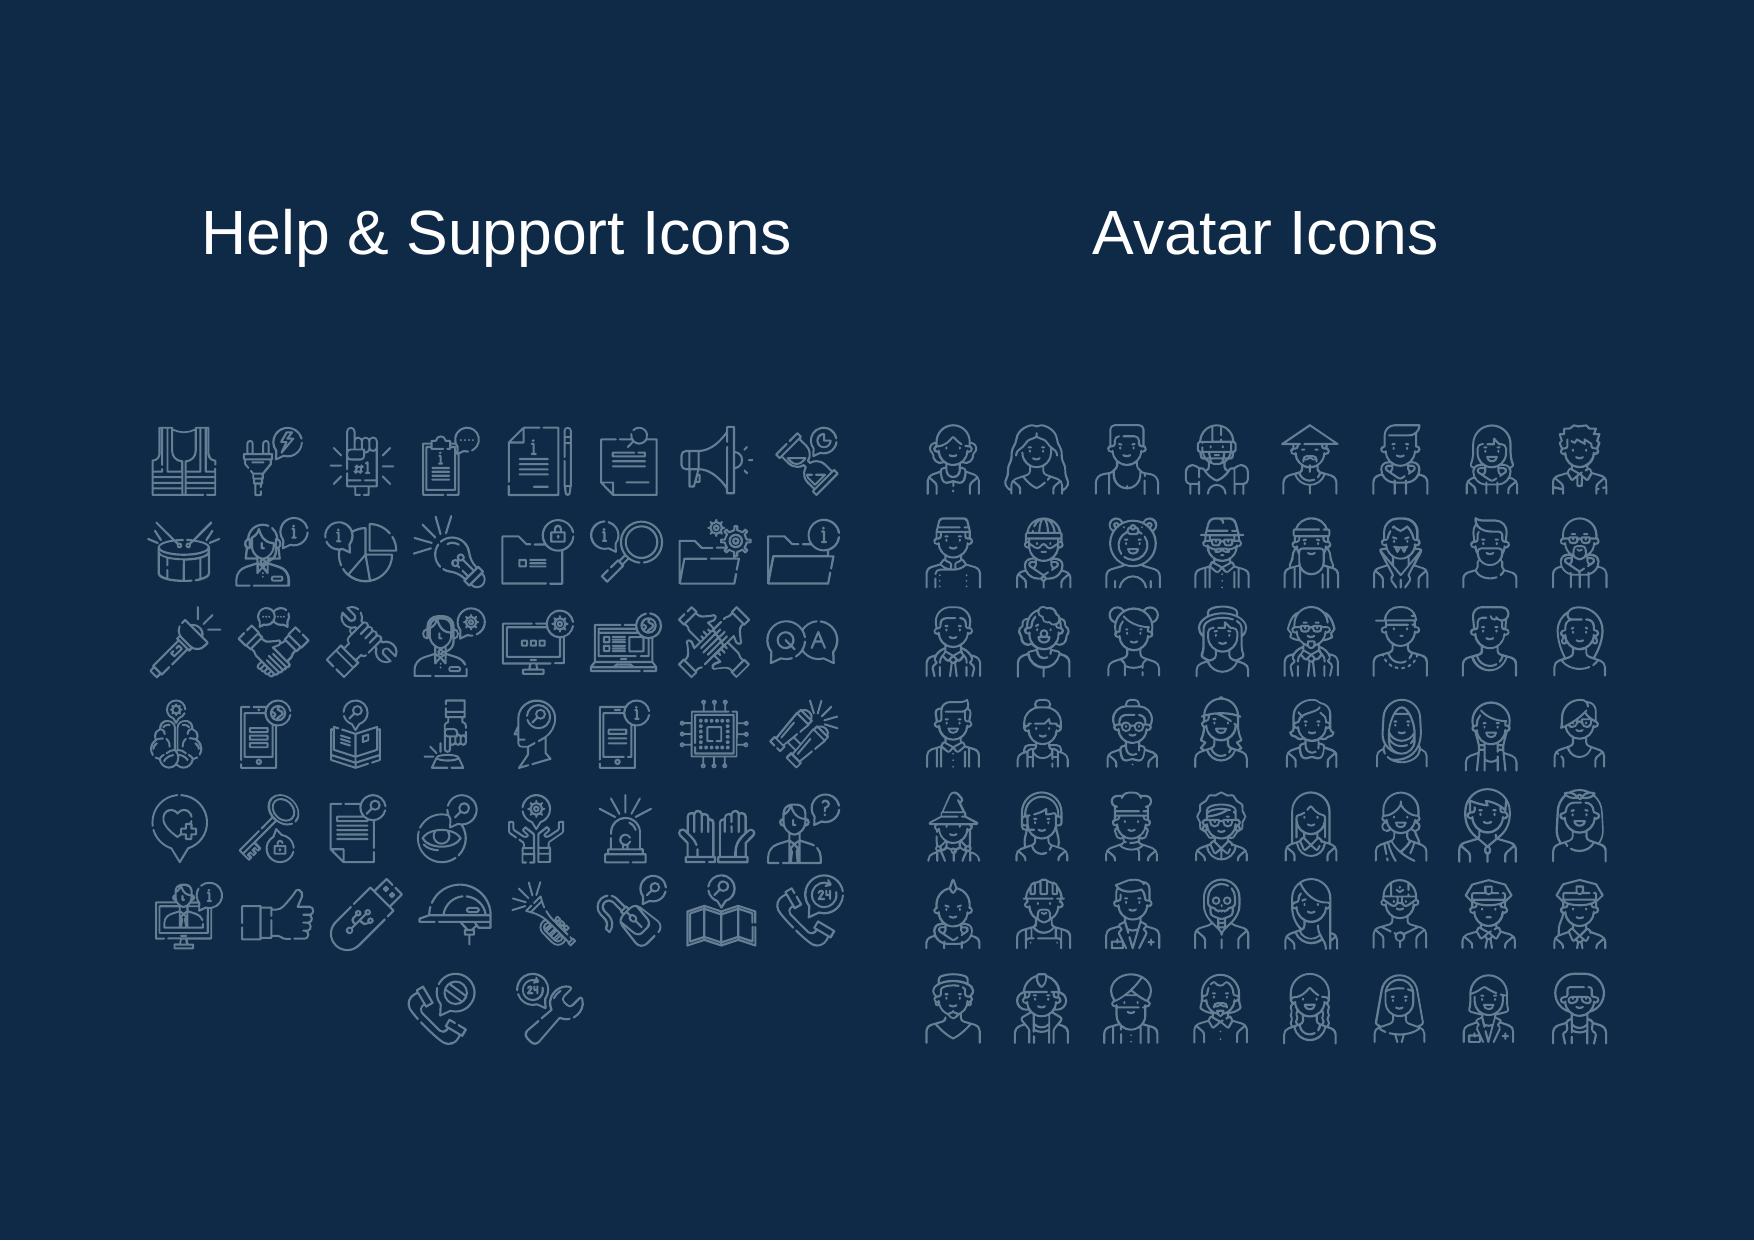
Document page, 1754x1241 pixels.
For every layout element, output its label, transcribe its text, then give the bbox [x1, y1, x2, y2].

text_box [1195, 605, 1250, 678]
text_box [1016, 698, 1070, 769]
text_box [1464, 701, 1518, 772]
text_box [678, 518, 752, 585]
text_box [1106, 698, 1159, 769]
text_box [1553, 878, 1607, 950]
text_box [925, 605, 982, 678]
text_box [1465, 424, 1519, 495]
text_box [511, 881, 577, 947]
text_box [677, 809, 756, 864]
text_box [1374, 791, 1428, 863]
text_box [925, 517, 982, 589]
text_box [323, 521, 398, 583]
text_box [149, 605, 222, 679]
text_box Avatar Icons [931, 172, 1600, 289]
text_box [418, 883, 492, 946]
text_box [329, 699, 382, 770]
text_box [1461, 878, 1517, 950]
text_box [406, 972, 477, 1046]
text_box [1461, 605, 1518, 678]
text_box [598, 699, 651, 770]
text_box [589, 520, 666, 584]
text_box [926, 423, 981, 496]
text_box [507, 426, 573, 497]
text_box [1461, 516, 1519, 589]
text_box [329, 877, 404, 952]
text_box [679, 425, 754, 495]
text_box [1015, 791, 1069, 862]
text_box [501, 518, 575, 585]
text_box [925, 698, 981, 769]
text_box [235, 516, 310, 587]
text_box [329, 426, 395, 497]
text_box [1457, 787, 1518, 864]
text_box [1194, 791, 1248, 862]
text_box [686, 874, 757, 947]
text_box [589, 612, 663, 673]
text_box [326, 605, 398, 679]
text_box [146, 521, 221, 583]
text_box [1553, 698, 1606, 768]
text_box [1015, 517, 1072, 589]
text_box [677, 606, 750, 679]
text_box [1107, 605, 1161, 677]
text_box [1283, 517, 1340, 589]
text_box [151, 426, 217, 496]
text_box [154, 881, 226, 950]
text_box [1102, 973, 1159, 1045]
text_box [927, 791, 981, 863]
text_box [925, 972, 982, 1045]
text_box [765, 619, 839, 665]
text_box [239, 699, 292, 770]
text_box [595, 874, 668, 948]
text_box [1284, 877, 1339, 951]
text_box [679, 699, 750, 769]
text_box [599, 426, 658, 497]
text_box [1016, 605, 1071, 678]
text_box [1551, 424, 1608, 496]
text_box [1013, 972, 1070, 1045]
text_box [501, 609, 575, 676]
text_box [1094, 423, 1160, 496]
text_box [1193, 878, 1250, 950]
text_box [1193, 696, 1249, 769]
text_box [1104, 878, 1161, 950]
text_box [1553, 606, 1607, 677]
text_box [1280, 423, 1339, 495]
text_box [1372, 878, 1428, 949]
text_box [775, 874, 845, 947]
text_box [238, 793, 300, 864]
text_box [1105, 517, 1162, 589]
text_box Help & Support Icons [162, 172, 831, 289]
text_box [925, 878, 981, 950]
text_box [1551, 517, 1608, 589]
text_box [151, 793, 209, 864]
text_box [1284, 791, 1338, 862]
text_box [507, 793, 565, 864]
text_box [1375, 698, 1428, 768]
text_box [1194, 516, 1251, 589]
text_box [1104, 791, 1159, 862]
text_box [1373, 974, 1426, 1044]
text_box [515, 972, 585, 1046]
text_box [413, 607, 487, 678]
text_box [1282, 972, 1337, 1045]
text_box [1193, 973, 1249, 1044]
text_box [242, 426, 304, 497]
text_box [1283, 605, 1340, 678]
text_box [1551, 972, 1608, 1045]
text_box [416, 793, 479, 864]
text_box [241, 888, 315, 941]
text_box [774, 426, 840, 497]
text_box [766, 793, 841, 865]
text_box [421, 426, 482, 497]
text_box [329, 793, 387, 864]
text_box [412, 514, 486, 589]
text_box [423, 699, 468, 769]
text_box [766, 518, 841, 585]
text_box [1551, 788, 1608, 863]
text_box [598, 793, 653, 864]
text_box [1462, 974, 1515, 1044]
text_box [1372, 605, 1429, 678]
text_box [237, 606, 310, 678]
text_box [513, 699, 557, 770]
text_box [1184, 424, 1250, 496]
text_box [1015, 878, 1072, 950]
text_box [1003, 423, 1070, 496]
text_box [1372, 423, 1429, 496]
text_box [1372, 517, 1429, 589]
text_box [149, 699, 203, 769]
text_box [769, 699, 839, 769]
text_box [1285, 698, 1339, 769]
